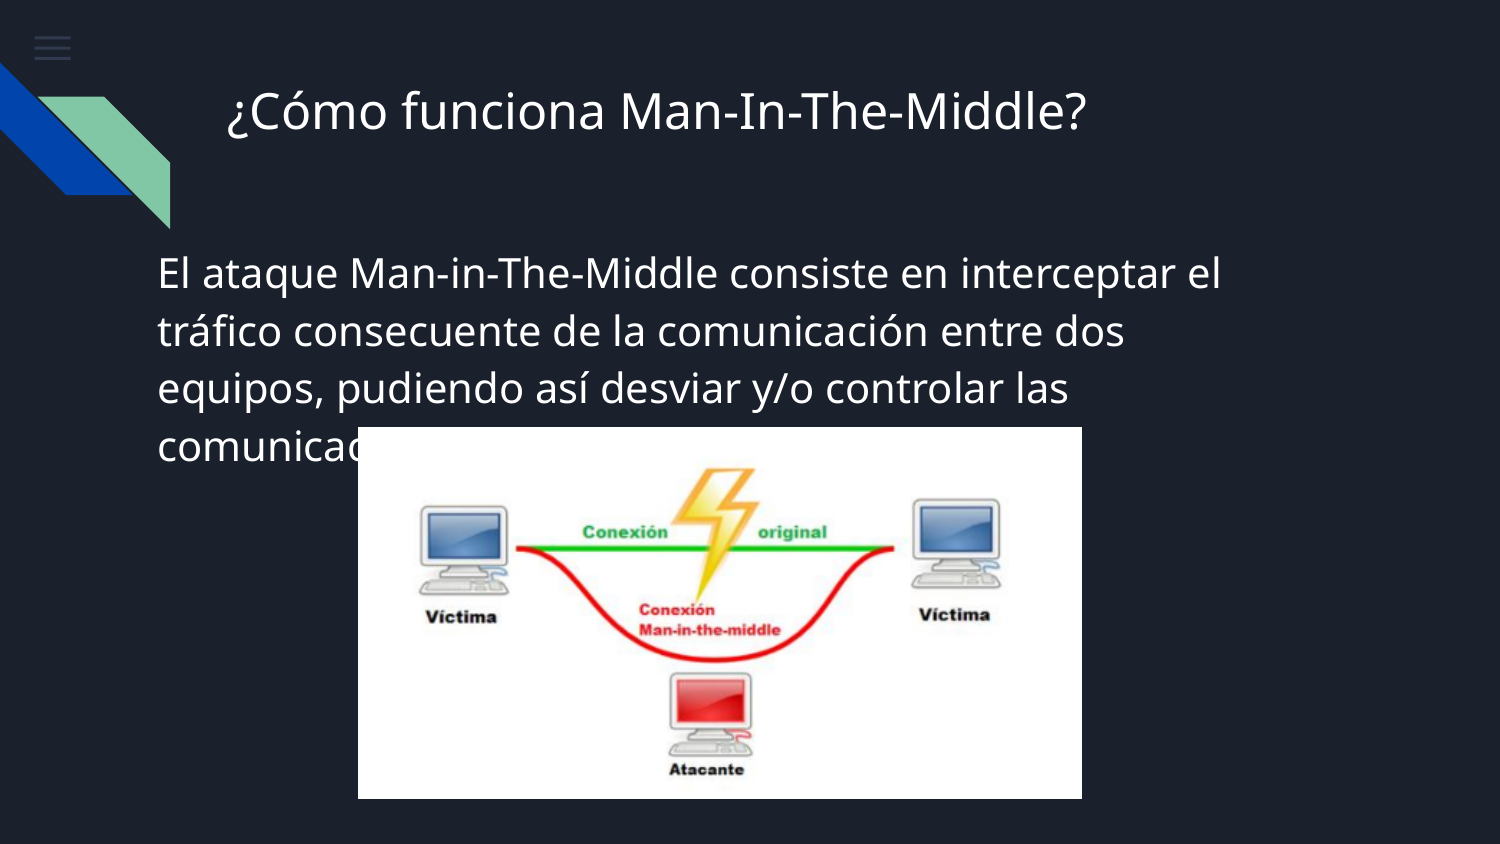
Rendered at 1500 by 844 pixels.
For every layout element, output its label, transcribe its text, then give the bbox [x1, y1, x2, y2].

title ¿Cómo funciona Man-In-The-Middle? [212, 64, 1368, 215]
list El ataque Man-in-The-Middle consiste en interceptar el tráfico consecuente de la comunicación entre dos equipos, pudiendo así desviar y/o controlar las comunicaciones. [142, 224, 1298, 569]
picture [358, 427, 1082, 800]
